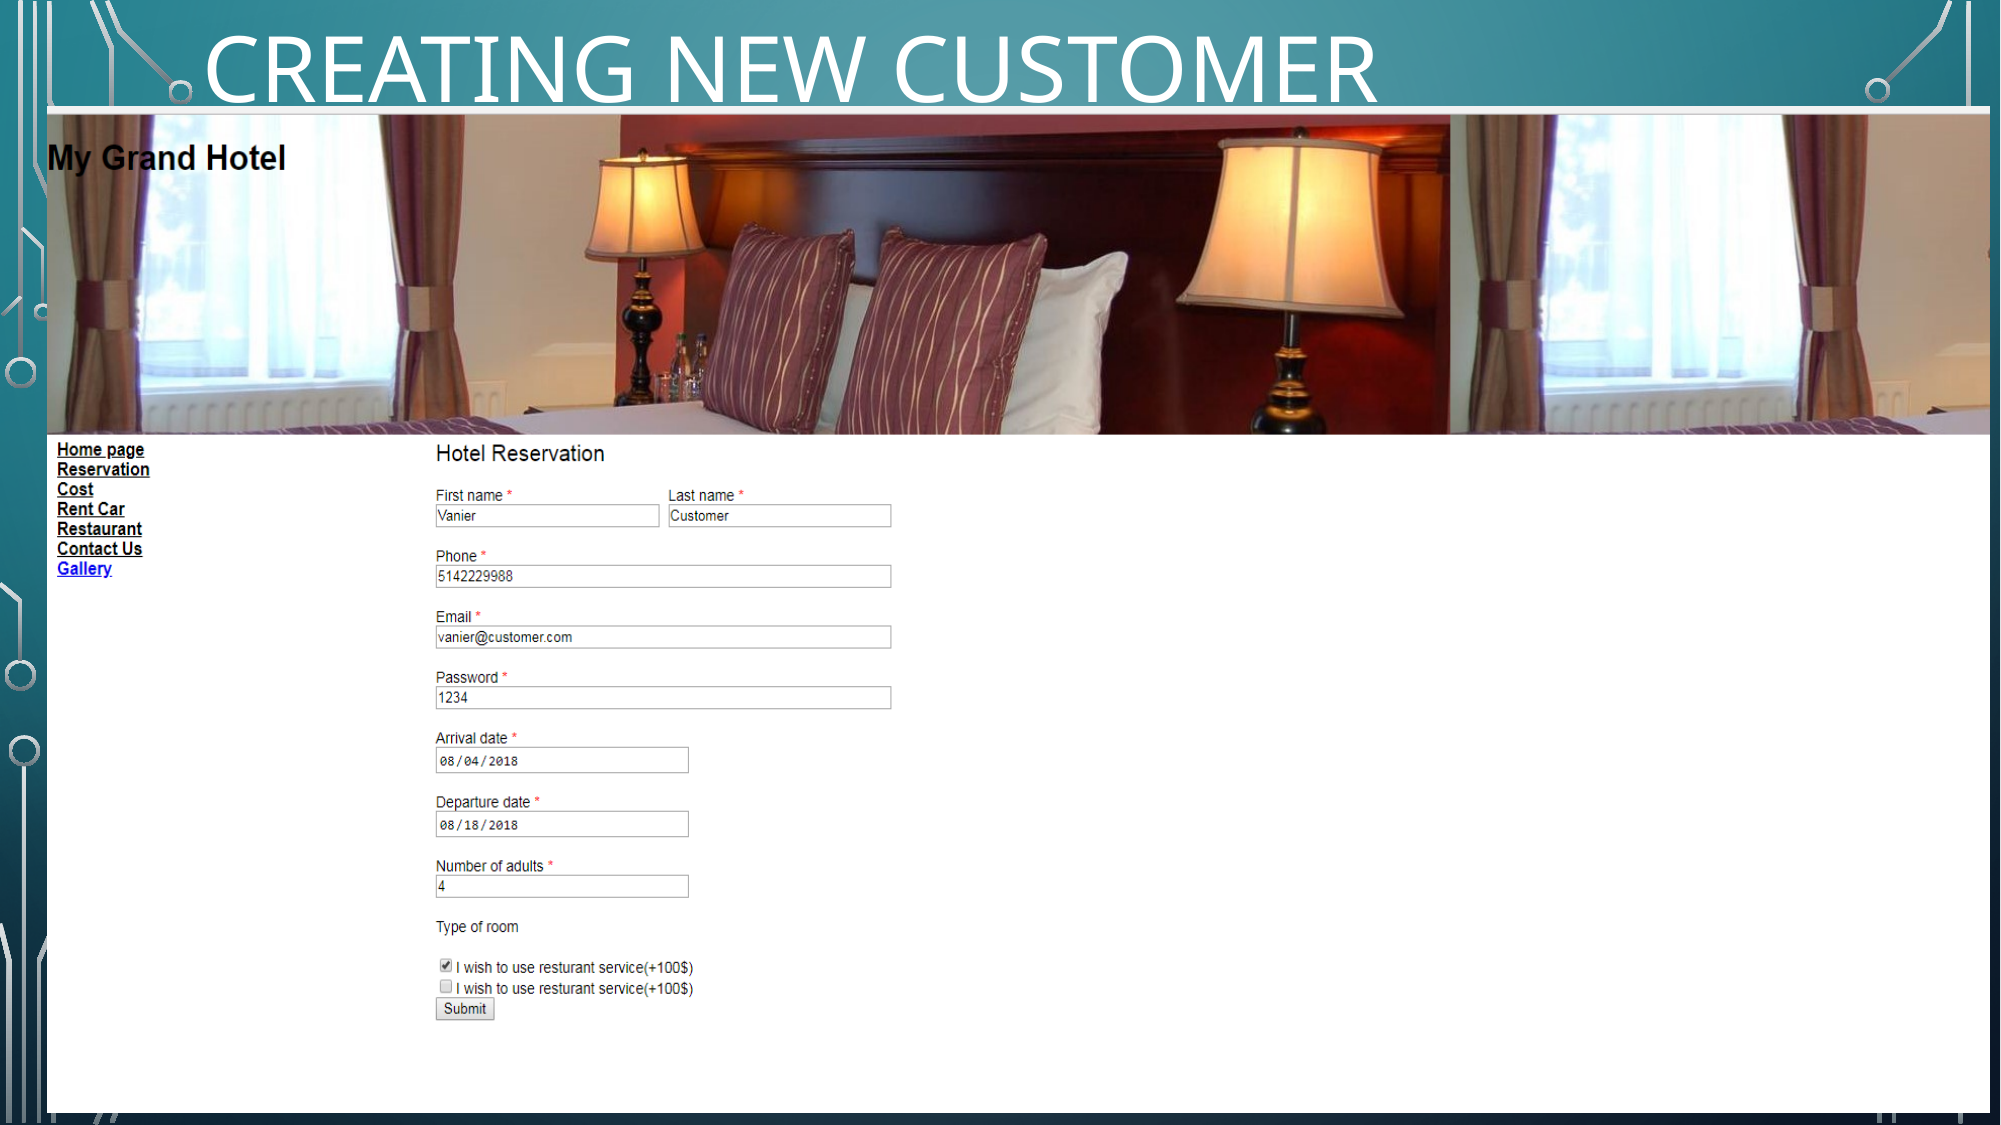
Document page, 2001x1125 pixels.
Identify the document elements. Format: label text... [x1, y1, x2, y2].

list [47, 106, 1990, 1113]
title Creating new customer [187, 0, 1813, 106]
